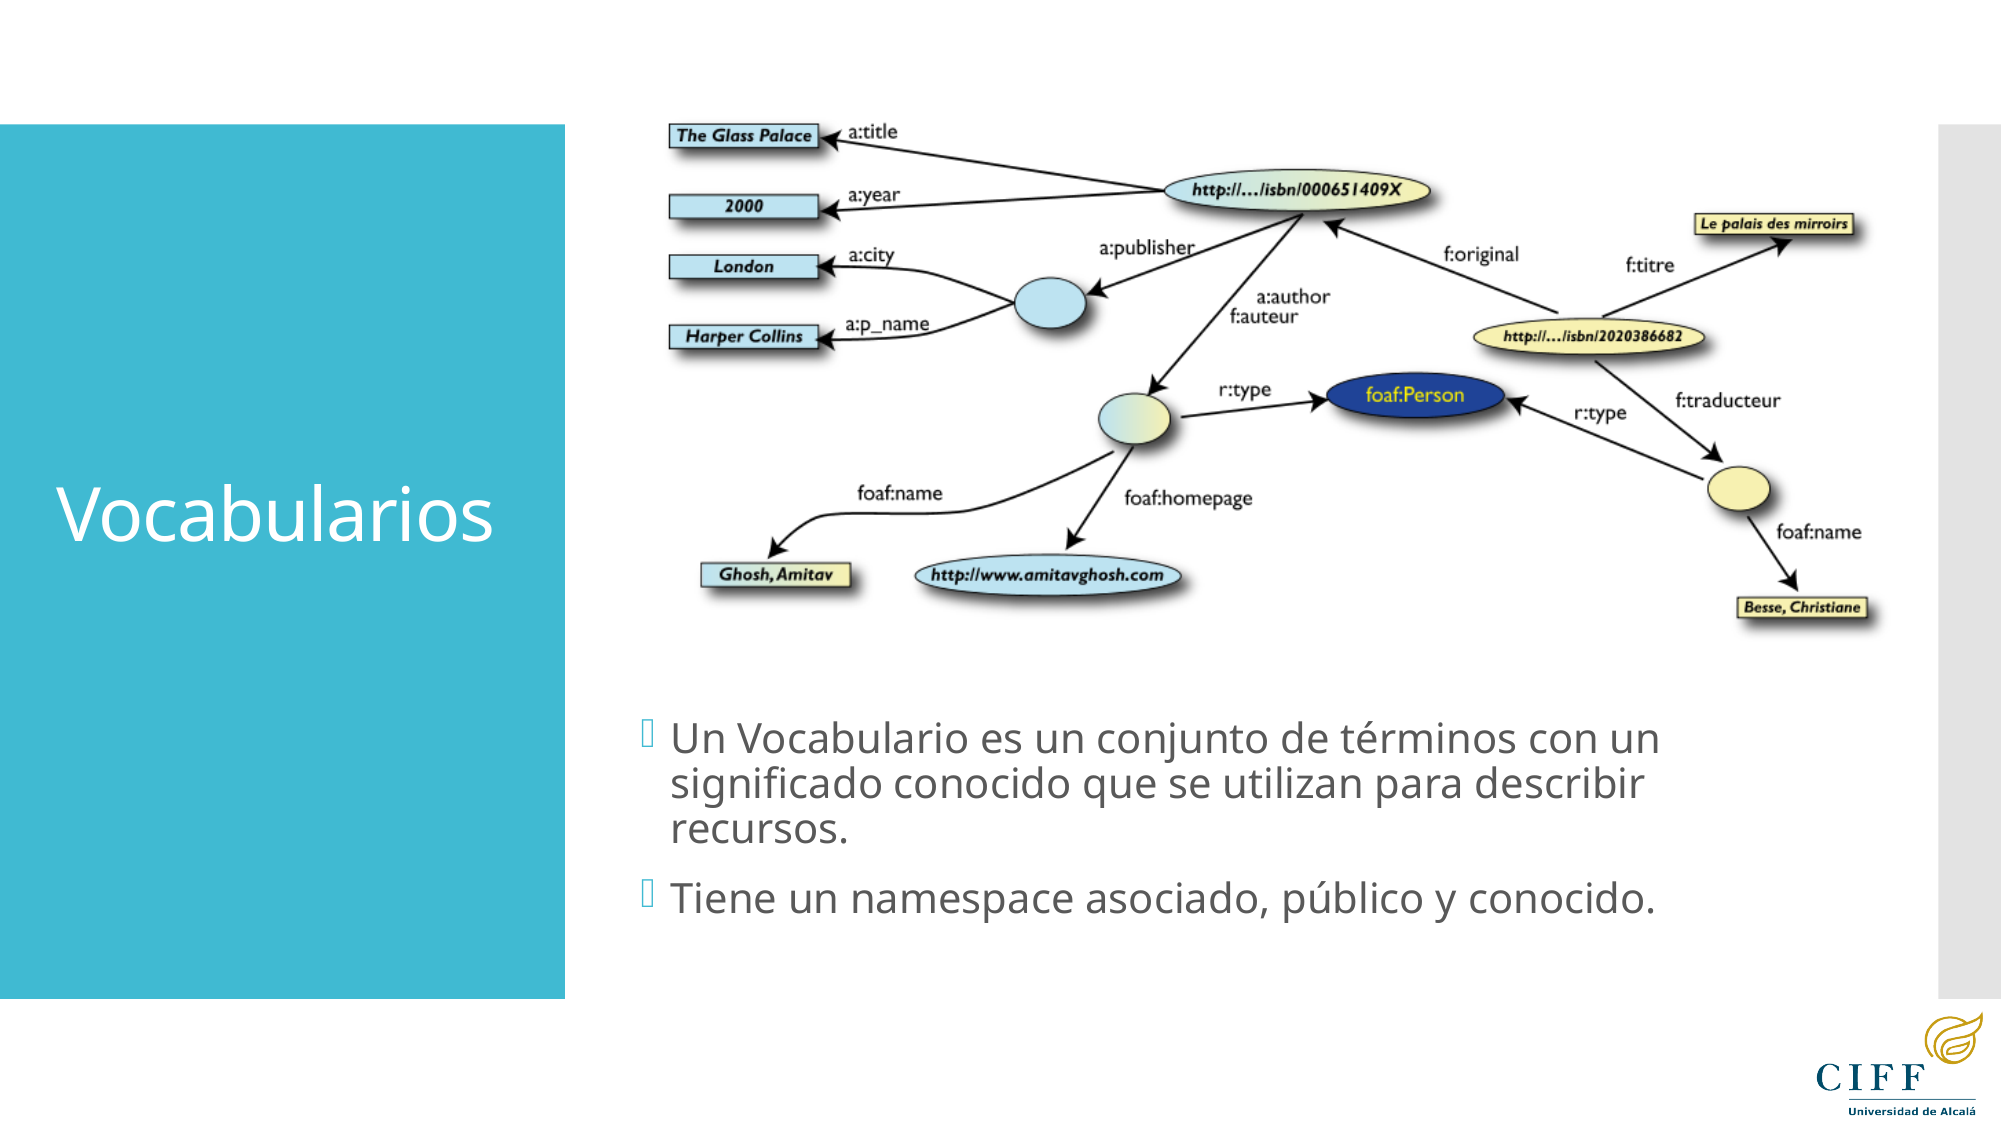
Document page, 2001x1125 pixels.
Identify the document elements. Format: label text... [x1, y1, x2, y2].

title Vocabularios [41, 184, 525, 940]
picture [658, 114, 1896, 654]
list Un Vocabulario es un conjunto de términos con un significado conocido que se utilizan para describir recursos. Tiene un namespace asociado, público y conocido. [625, 381, 1826, 1125]
picture [1788, 990, 2000, 1125]
